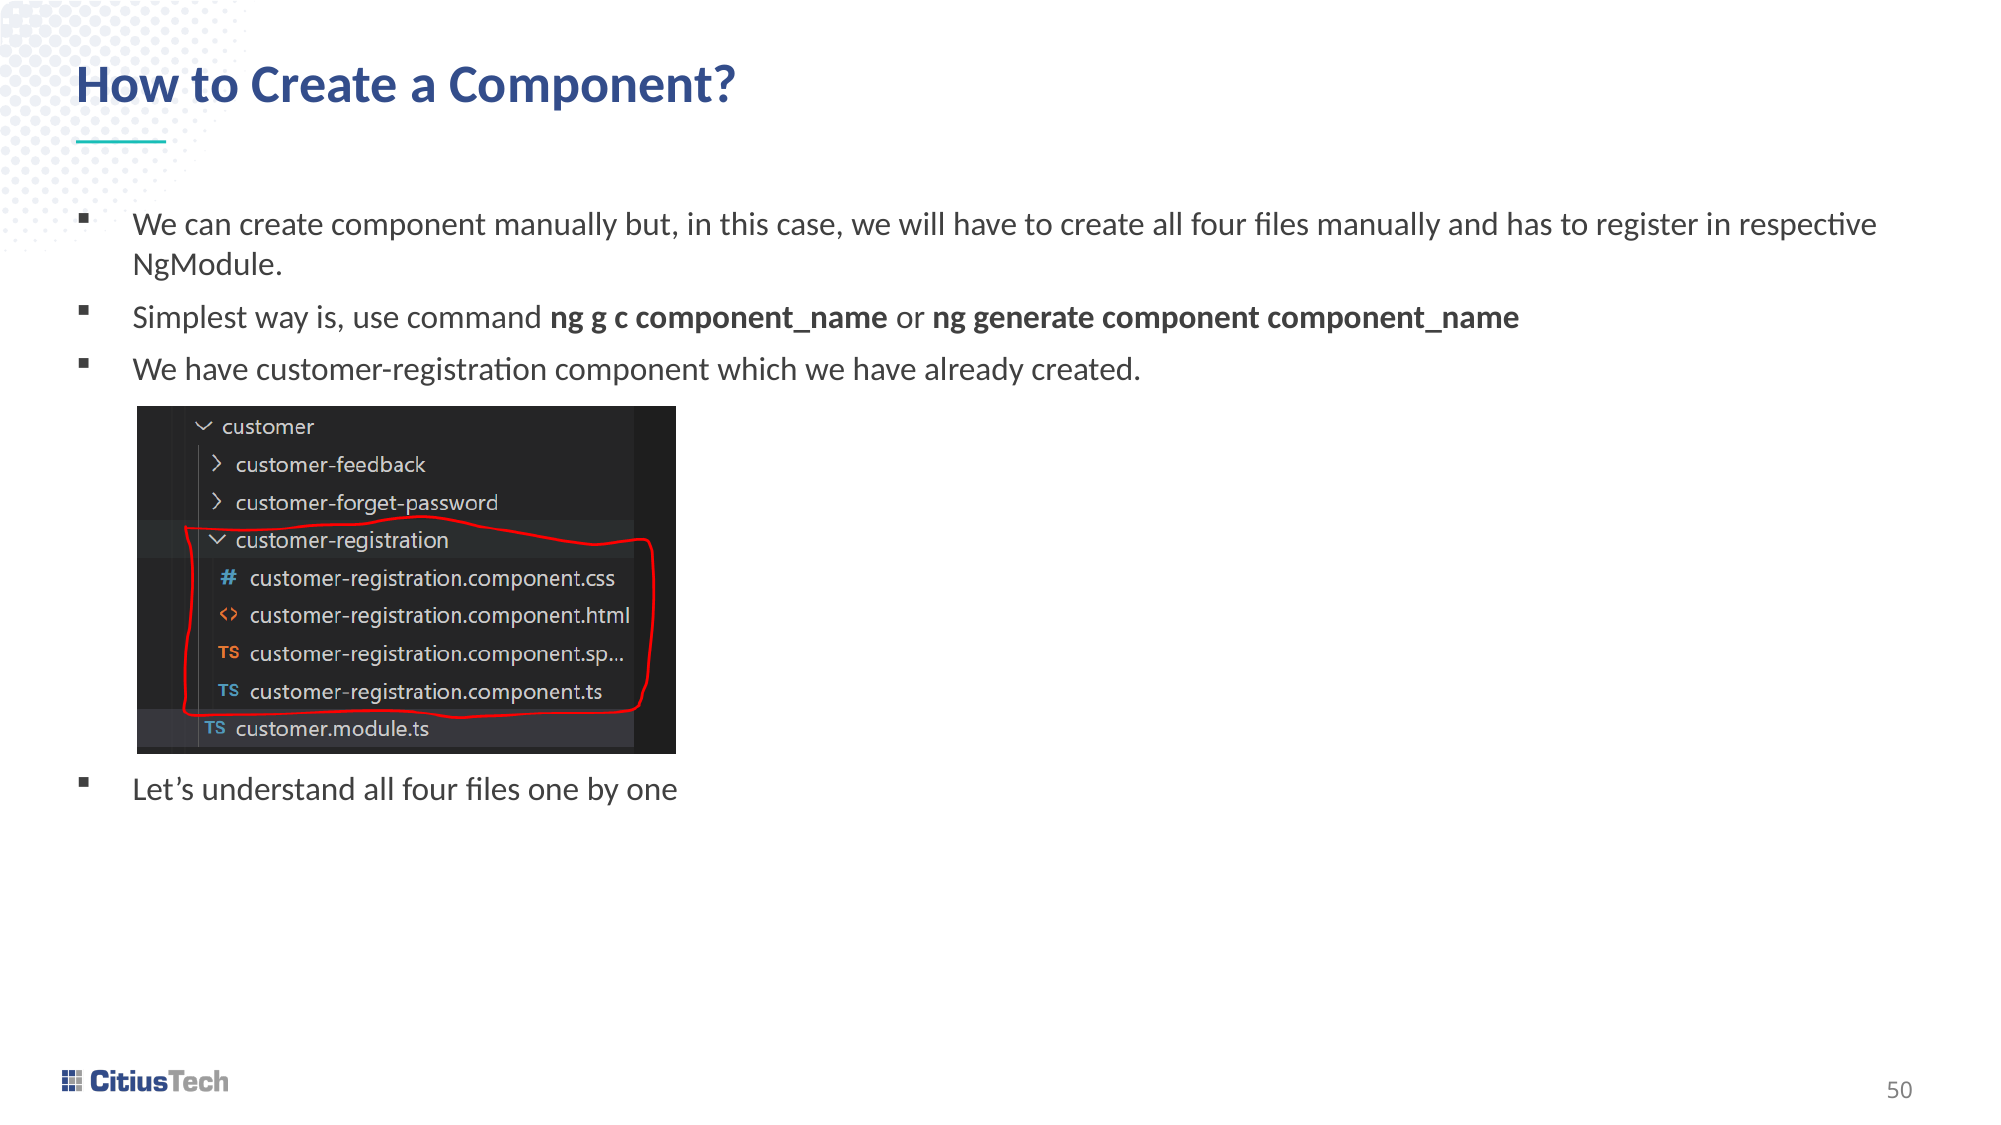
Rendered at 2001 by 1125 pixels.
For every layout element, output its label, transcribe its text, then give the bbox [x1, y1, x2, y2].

picture [137, 406, 676, 754]
title How to Create a Component? [76, 30, 1802, 131]
text_box We can create component manually but, in this case, we will have to create all four files manually and has to register in respective NgModule. Simplest way is, use command ng g c component_name or ng generate component component_name We have customer-registration component which we have already created. Let’s understand all four files one by one [76, 202, 1900, 1026]
picture [61, 1069, 228, 1092]
